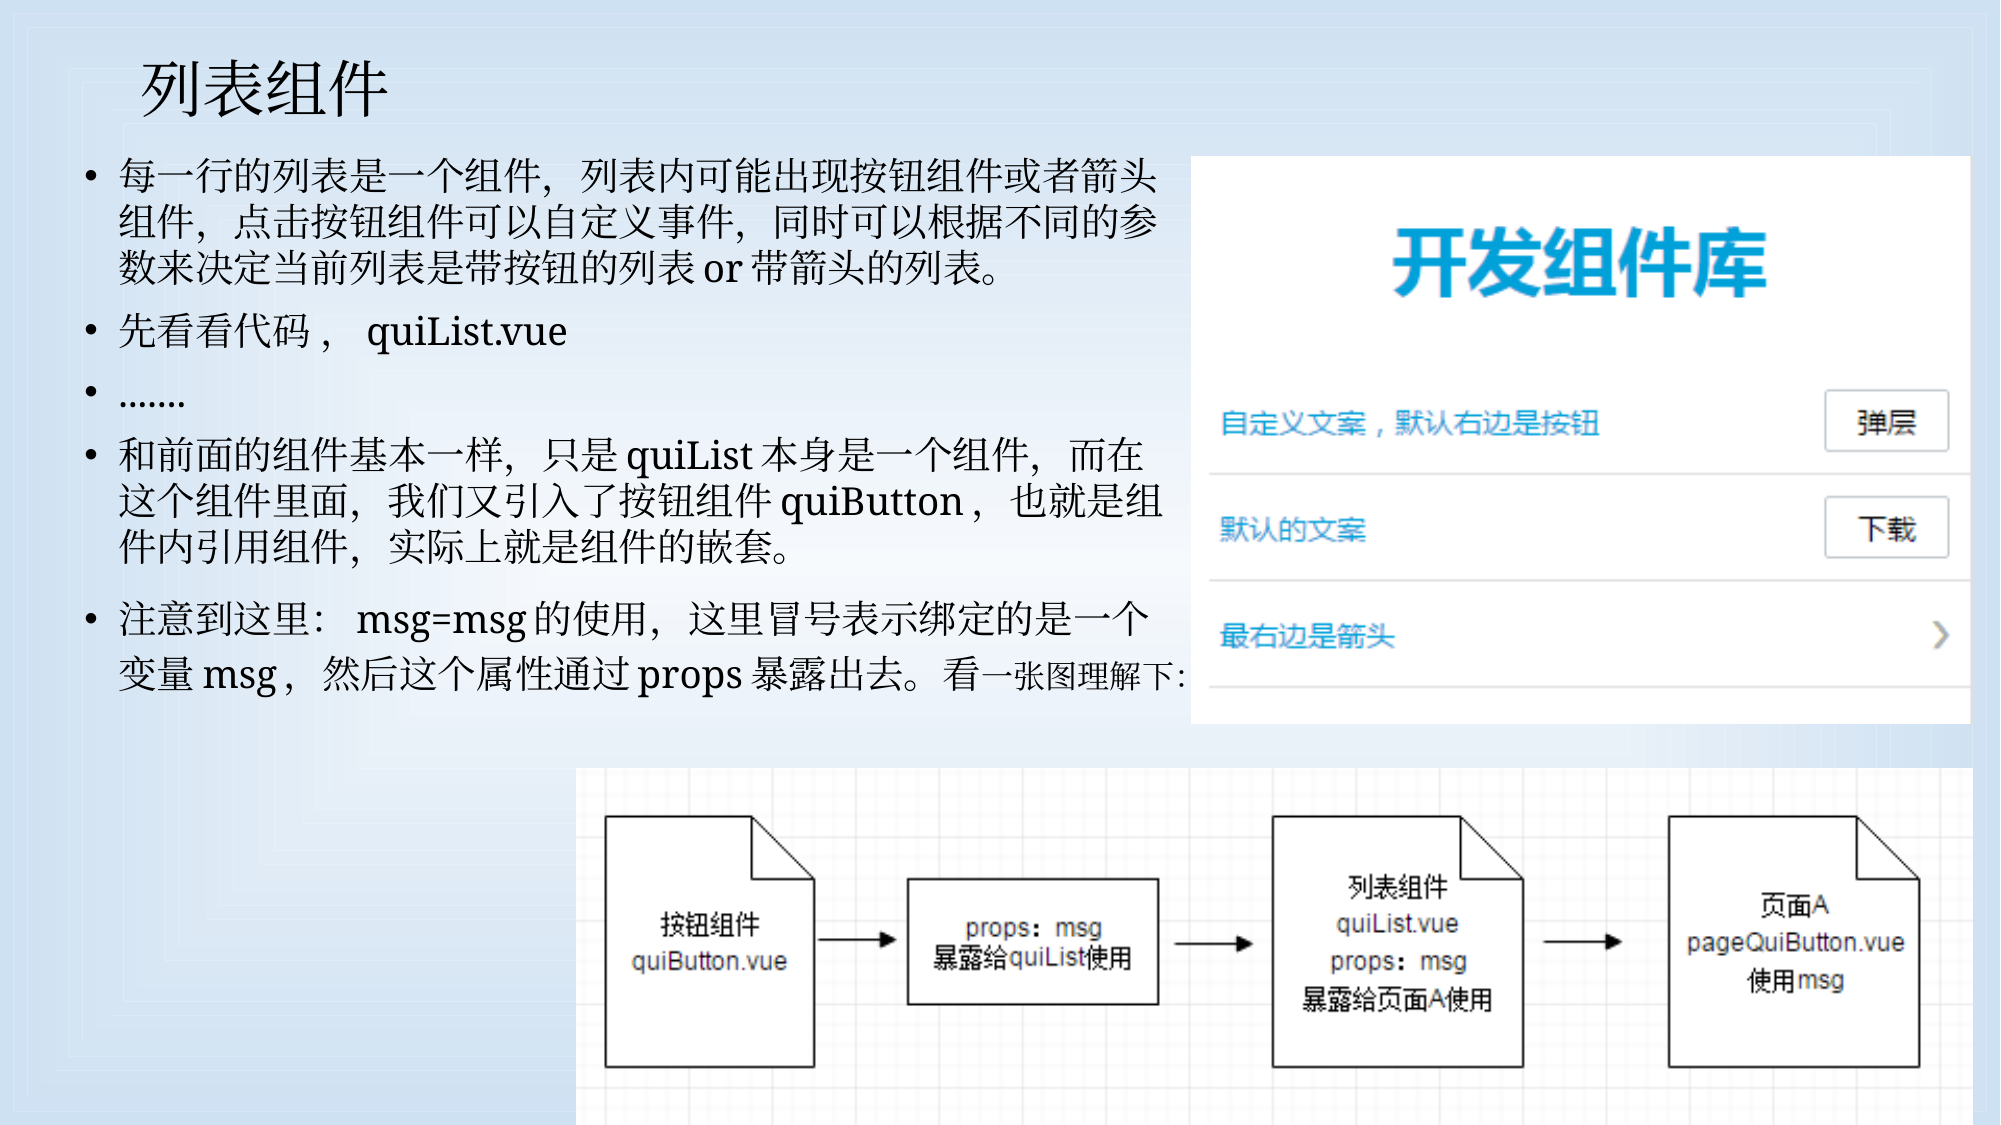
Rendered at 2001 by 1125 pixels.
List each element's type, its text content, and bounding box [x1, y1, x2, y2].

picture [576, 768, 1973, 1125]
title 列表组件 [125, 26, 1851, 156]
list 每一行的列表是一个组件，列表内可能出现按钮组件或者箭头组件，点击按钮组件可以自定义事件，同时可以根据不同的参数来决定当前列表是带按钮的列表or带箭头的列表。 先看看代码 ，quiList.vue ....... 和前面的组件基本一样，只是quiList本身是一个组件，而在这个组件里面，我们又引入了按钮组件quiButton，也就是组件内引用组件，实际上就是组件的嵌套。 注意到这里：msg=msg的使用，这里冒号表示绑定的是一个变量msg，然后这个属性通过props暴露出去。看一张图理解下： [69, 144, 1192, 747]
picture [1191, 156, 1973, 724]
